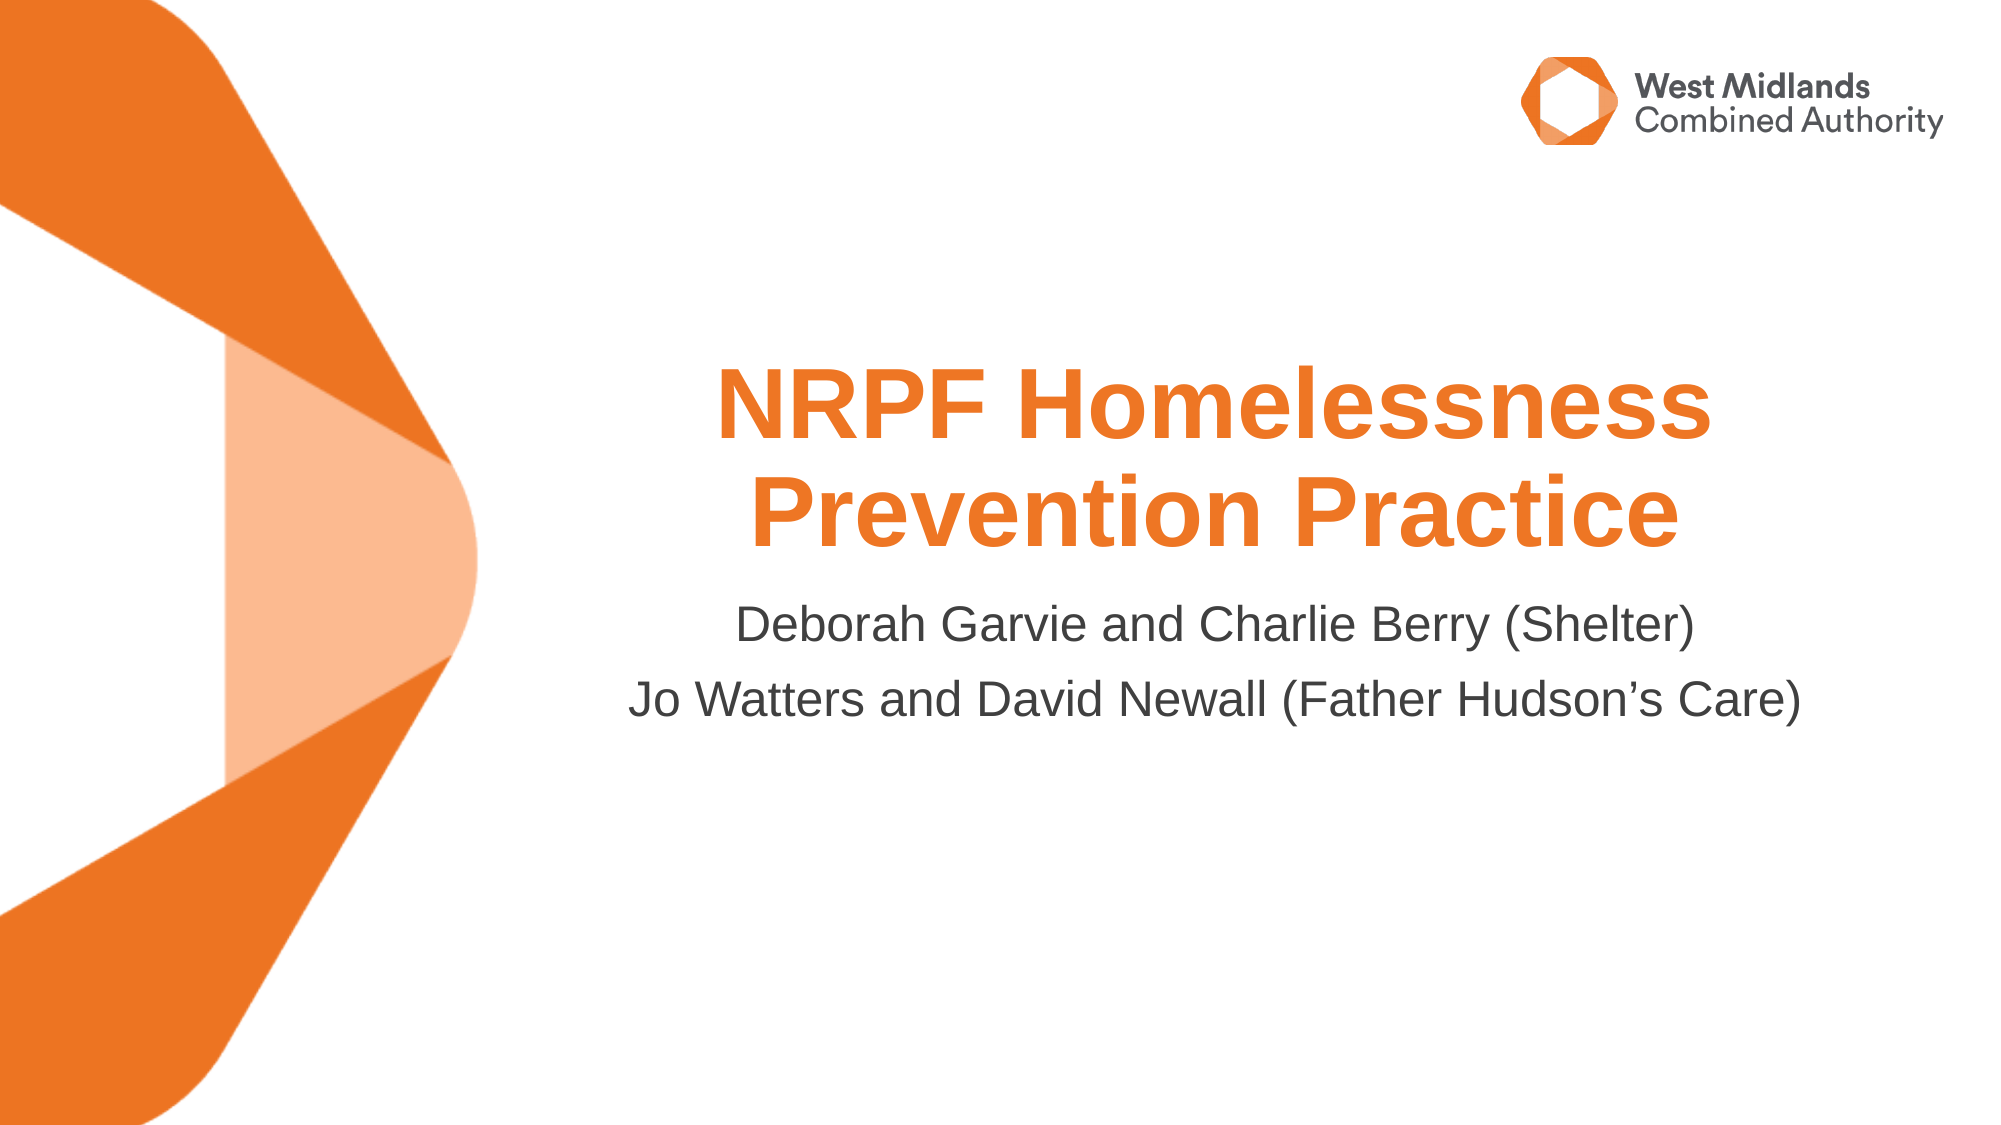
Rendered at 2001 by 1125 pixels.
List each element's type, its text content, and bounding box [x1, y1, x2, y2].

picture [0, 0, 663, 1125]
subtitle Deborah Garvie and Charlie Berry (Shelter) Jo Watters and David Newall (Father Hudson’s Care) [488, 590, 1944, 863]
title NRPF Homelessness Prevention Practice [488, 184, 1944, 576]
